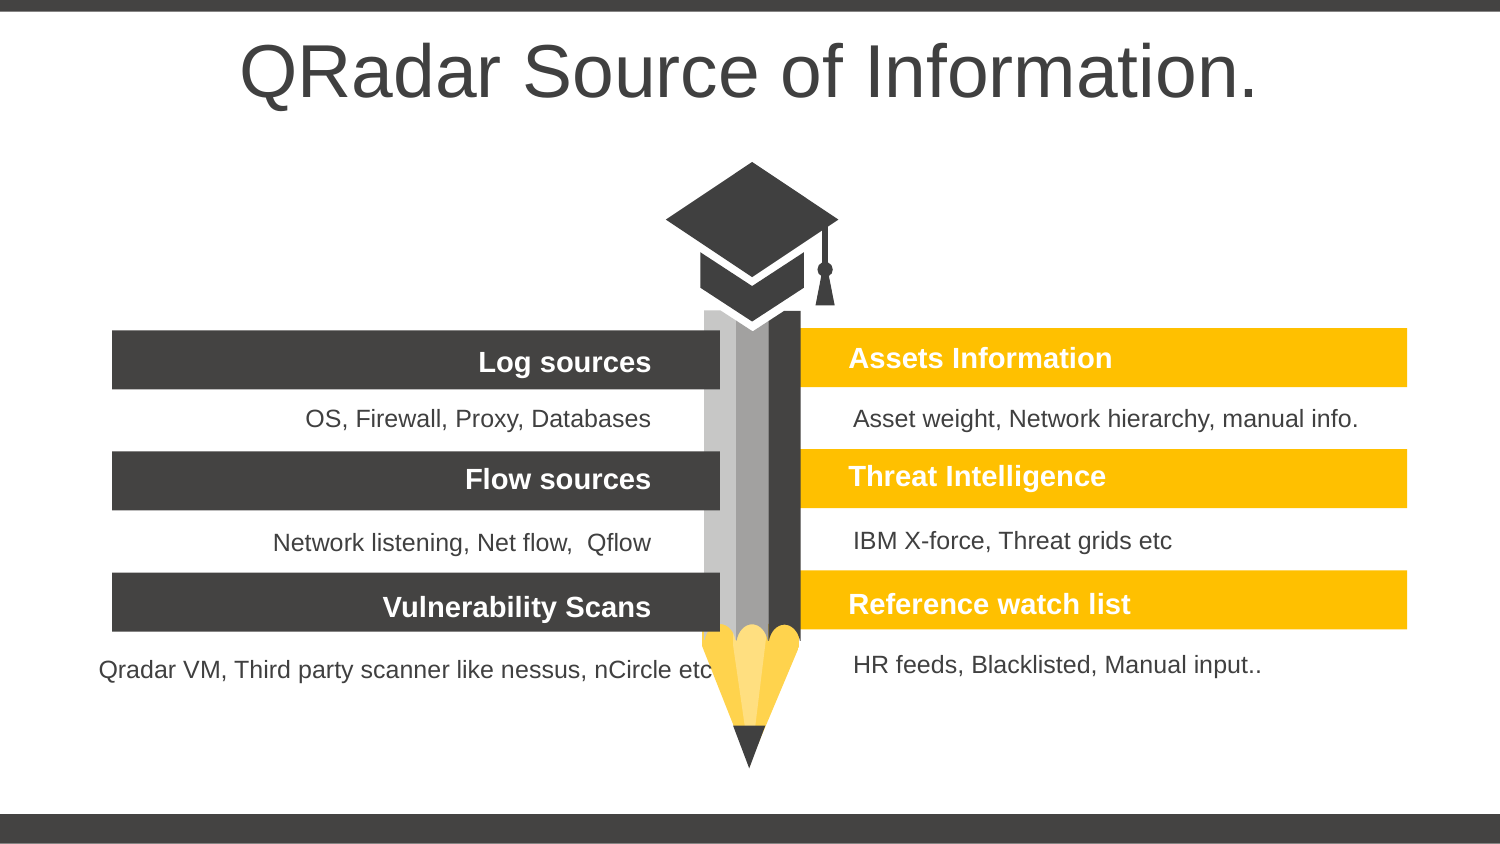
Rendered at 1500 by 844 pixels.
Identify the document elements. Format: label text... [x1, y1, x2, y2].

list QRadar Source of Information. [0, 20, 1500, 115]
text_box Vulnerability Scans [277, 581, 660, 631]
text_box Asset weight, Network hierarchy, manual info. [843, 394, 1376, 440]
text_box Flow sources [277, 453, 660, 503]
text_box HR feeds, Blacklisted, Manual input.. [843, 640, 1376, 686]
text_box [110, 449, 660, 513]
text_box IBM X-force, Threat grids etc [843, 516, 1376, 562]
text_box OS, Firewall, Proxy, Databases [128, 394, 660, 440]
text_box Assets Information [843, 332, 1223, 383]
text_box [843, 568, 1409, 631]
text_box Threat Intelligence [843, 449, 1223, 500]
text_box Network listening, Net flow, Qflow [128, 519, 660, 564]
text_box Log sources [277, 335, 660, 386]
text_box Qradar VM, Third party scanner like nessus, nCircle etc [63, 646, 660, 692]
text_box [843, 447, 1409, 510]
text_box [110, 570, 660, 634]
text_box [110, 328, 660, 391]
text_box [843, 326, 1409, 389]
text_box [665, 161, 839, 769]
text_box Reference watch list [843, 577, 1223, 628]
